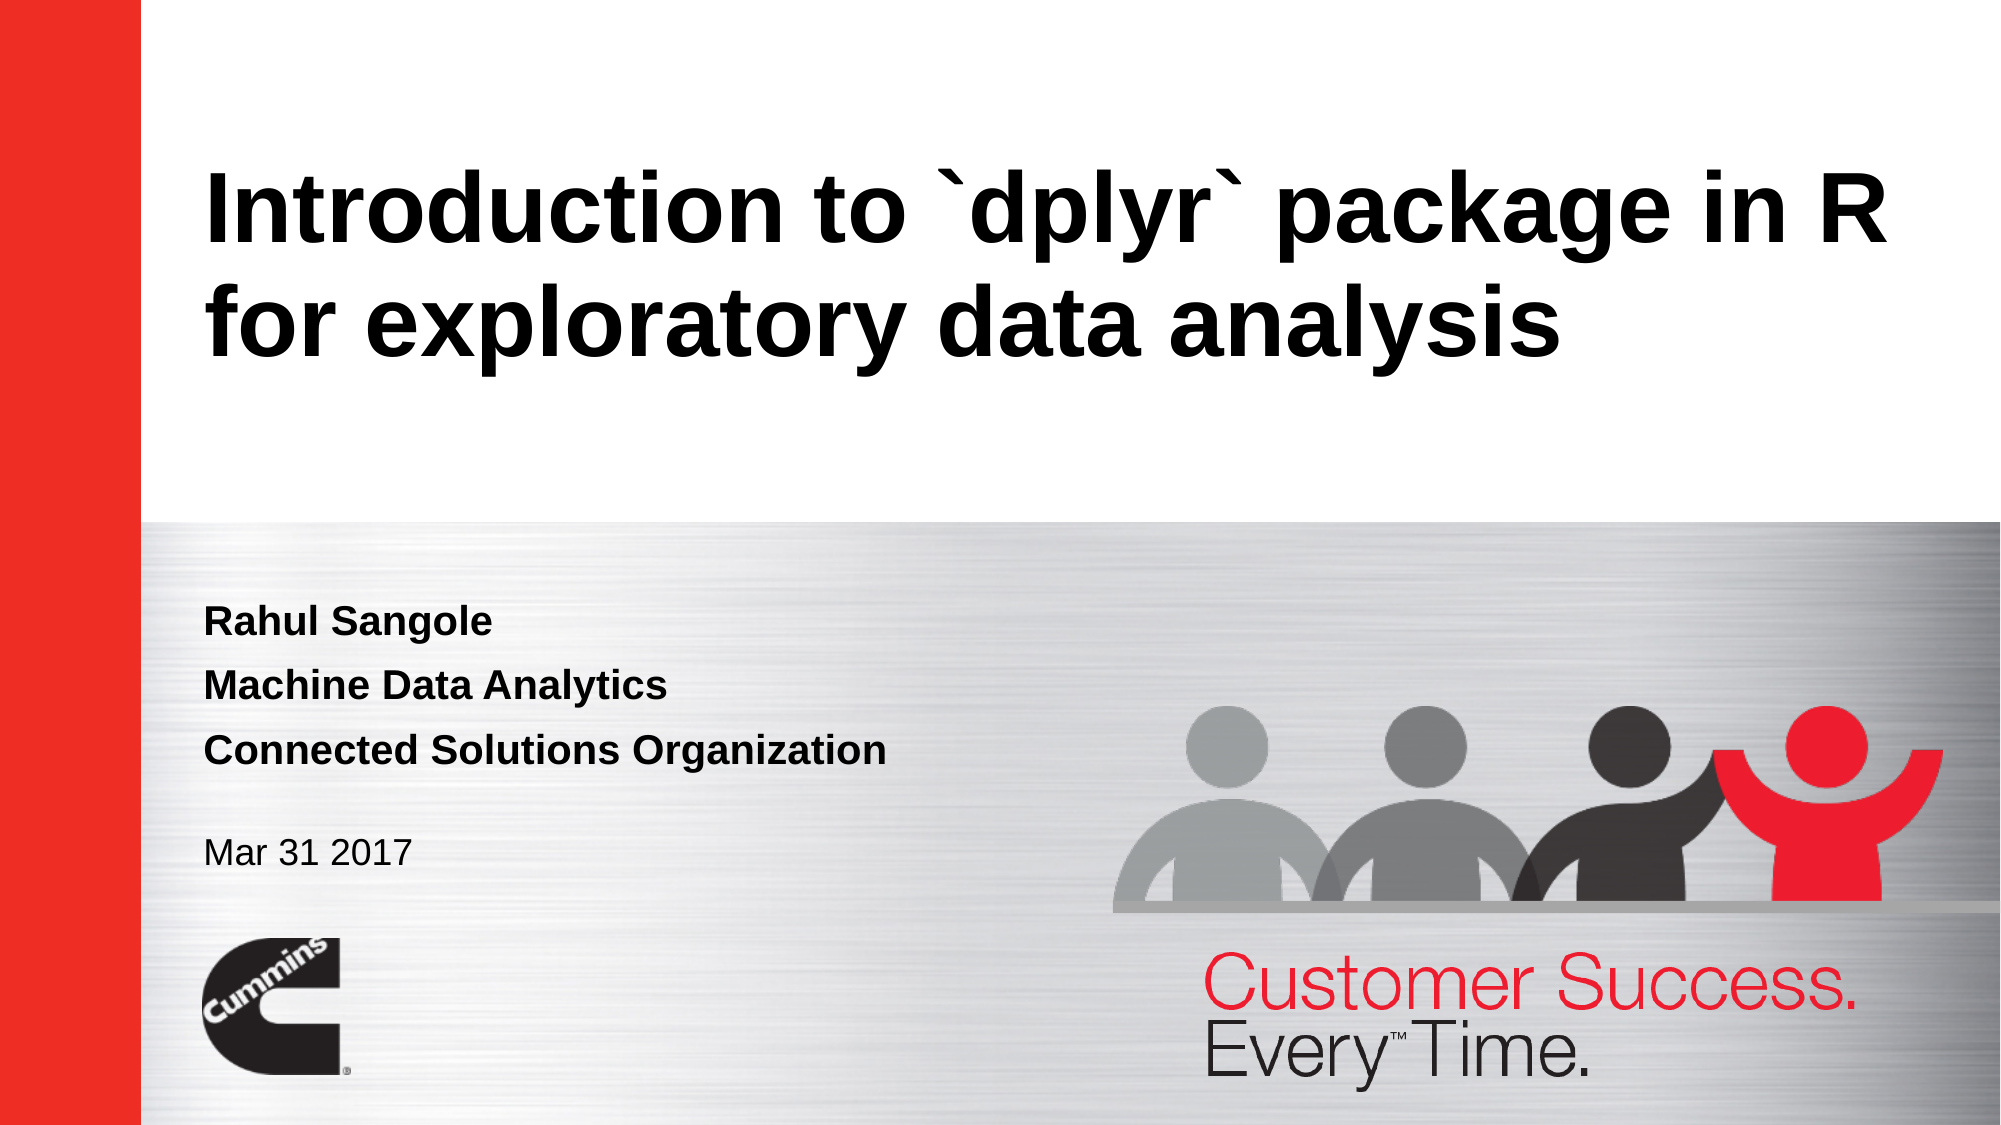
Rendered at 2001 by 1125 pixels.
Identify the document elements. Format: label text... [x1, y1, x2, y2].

subtitle Rahul Sangole Machine Data Analytics Connected Solutions Organization [203, 640, 1218, 726]
title Introduction to `dplyr` package in R for exploratory data analysis [203, 67, 1944, 464]
picture [141, 522, 2001, 1125]
list Mar 31 2017 [203, 803, 962, 898]
